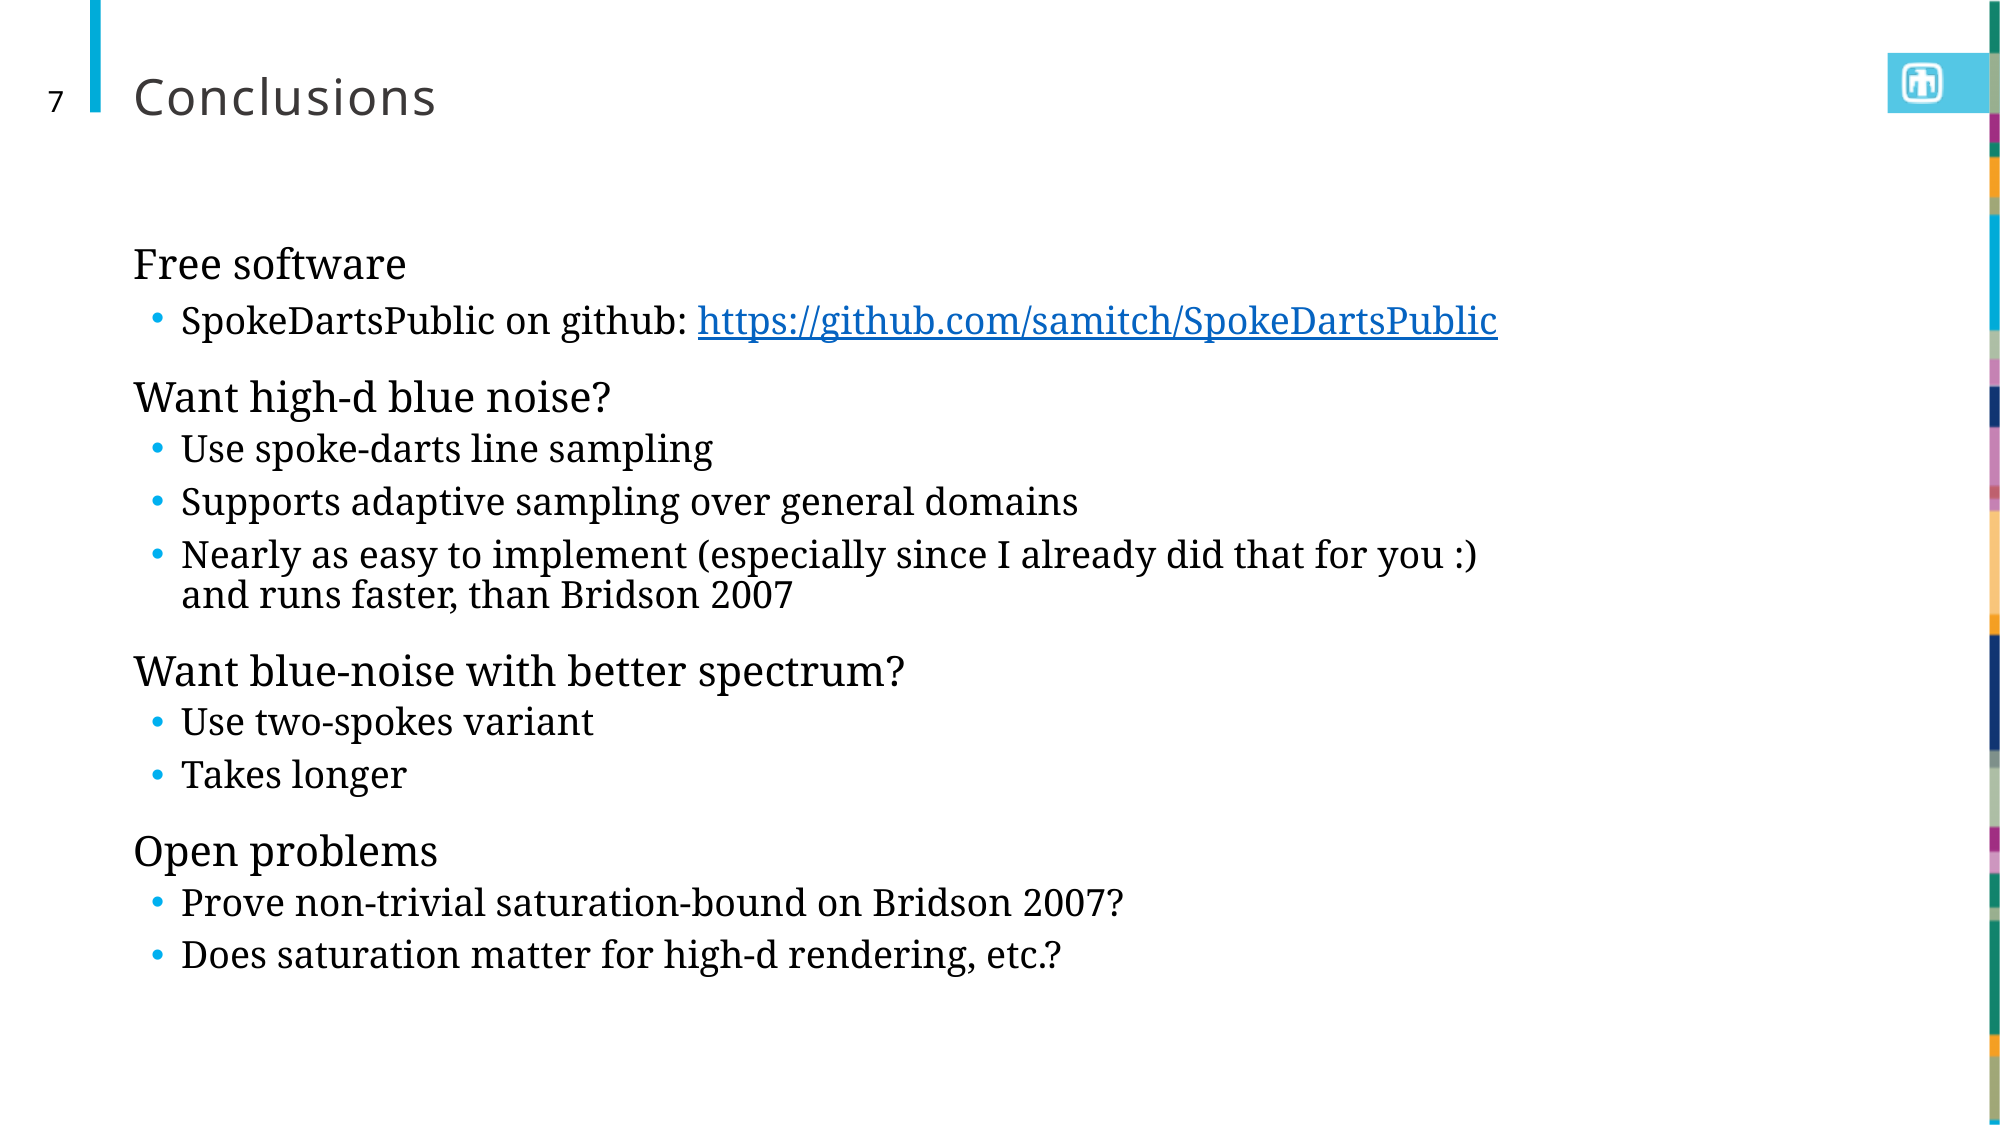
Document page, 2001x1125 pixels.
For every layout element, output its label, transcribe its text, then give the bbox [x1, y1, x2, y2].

picture [1990, 330, 1999, 1120]
list Free software SpokeDartsPublic on github: https://github.com/samitch/SpokeDartsPublic Want high-d blue noise? Use spoke-darts line sampling Supports adaptive sampling over general domains Nearly as easy to implement (especially since I already did that for you :) and runs faster, than Bridson 2007 Want blue-noise with better spectrum? Use two-spokes variant Takes longer Open problems Prove non-trivial saturation-bound on Bridson 2007? Does saturation matter for high-d rendering, etc.? [118, 236, 1769, 1101]
picture [1990, 1, 1999, 215]
title Conclusions [118, 39, 1769, 133]
picture [1901, 62, 1944, 104]
slide_number 7 [10, 73, 80, 133]
